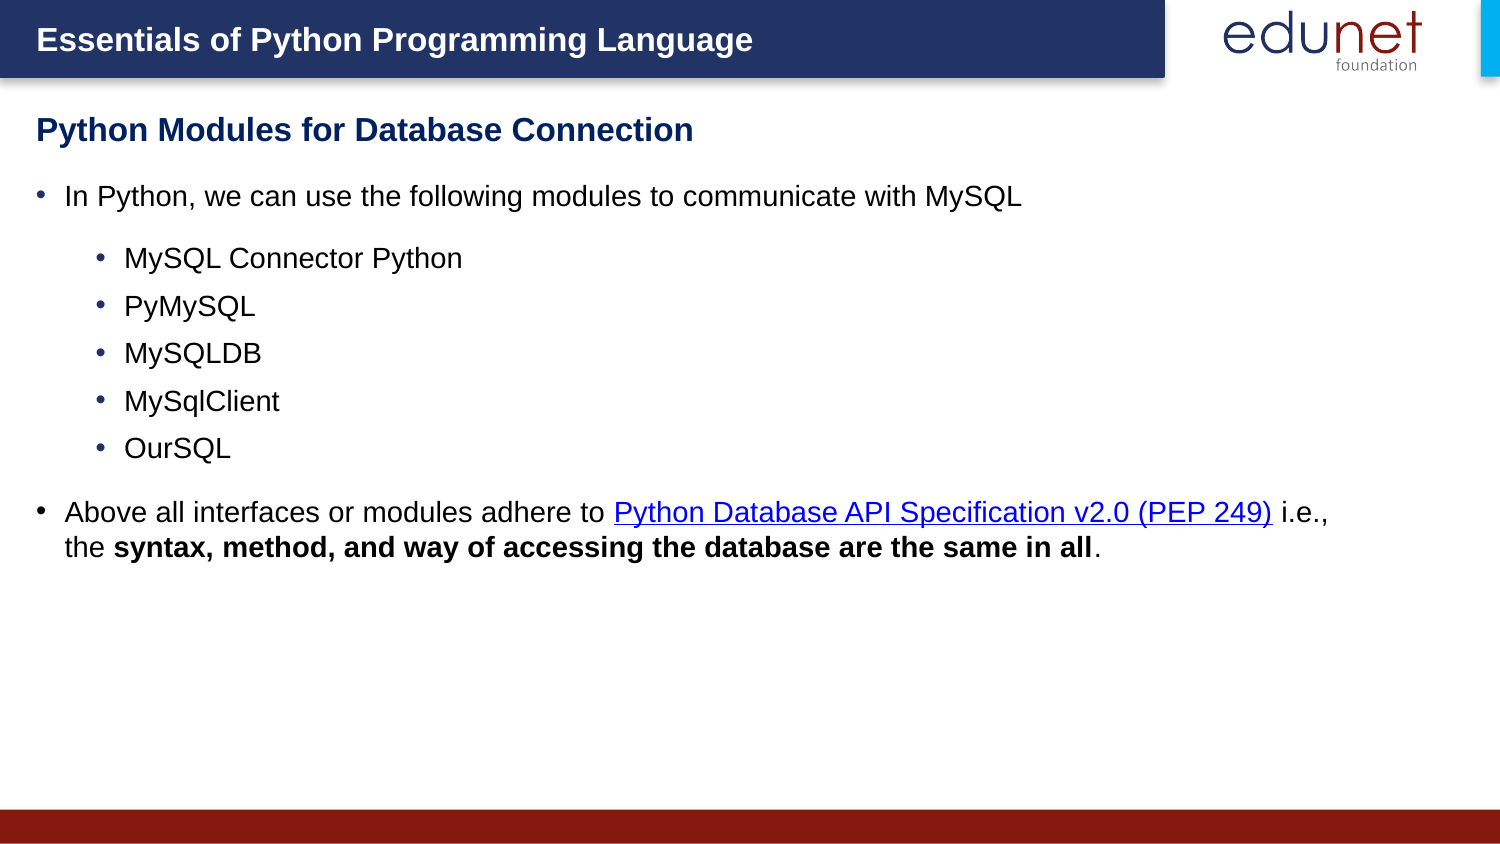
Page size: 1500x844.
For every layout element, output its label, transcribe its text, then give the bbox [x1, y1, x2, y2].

text_box MySQL Connector Python PyMySQL MySQLDB MySqlClient OurSQL [80, 232, 522, 472]
text_box Python Modules for Database Connection [24, 89, 890, 171]
picture [1219, 8, 1424, 75]
text_box In Python, we can use the following modules to communicate with MySQL [24, 171, 1059, 233]
text_box Above all interfaces or modules adhere to Python Database API Specification v2.0 (PEP 249) i.e., the syntax, method, and way of accessing the database are the same in all. [24, 487, 1460, 581]
